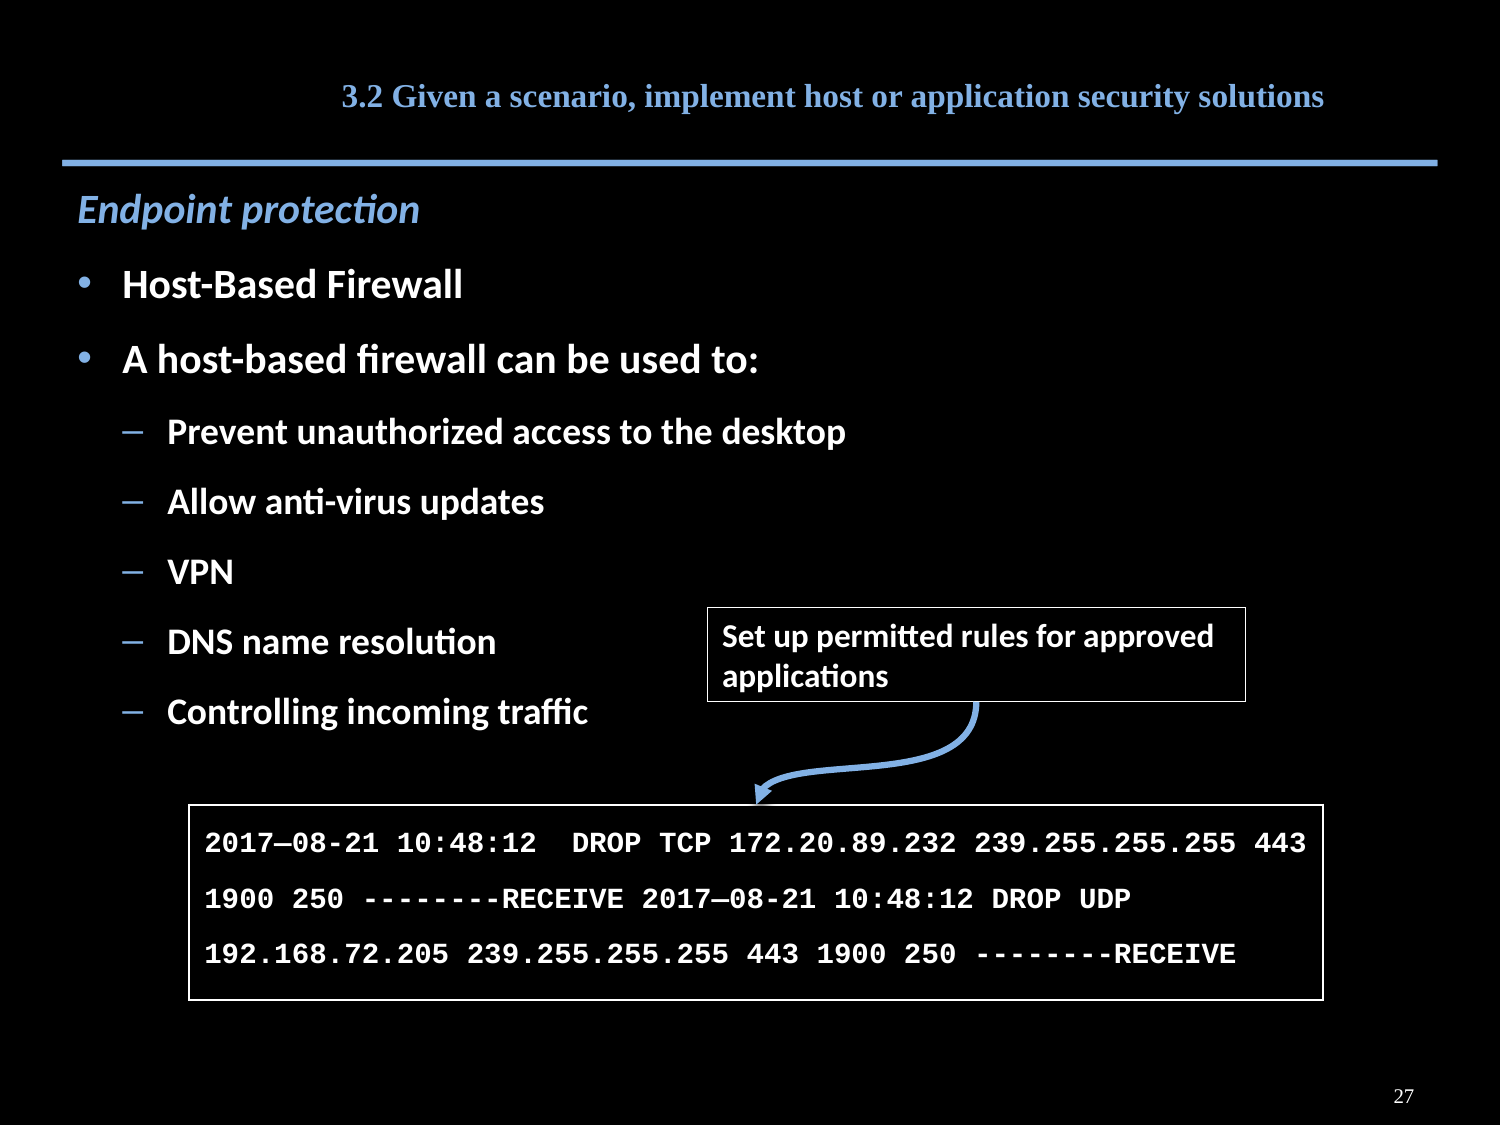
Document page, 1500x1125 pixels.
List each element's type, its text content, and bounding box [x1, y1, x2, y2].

title 3.2 Given a scenario, implement host or application security solutions [227, 12, 1440, 175]
text_box Set up permitted rules for approved applications [707, 607, 1246, 702]
list Endpoint protection Host-Based Firewall A host-based firewall can be used to: Prevent unauthorized access to the desktop Allow anti-virus updates VPN DNS name resolution Controlling incoming traffic [62, 174, 1438, 1050]
table_header 2017—08-21 10:48:12 DROP TCP 172.20.89.232 239.255.255.255 443 1900 250 --------RECEIVE 2017—08-21 10:48:12 DROP UDP 192.168.72.205 239.255.255.255 443 1900 250 --------RECEIVE [190, 806, 1322, 999]
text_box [815, 643, 917, 864]
slide_number 27 [1310, 1070, 1499, 1121]
